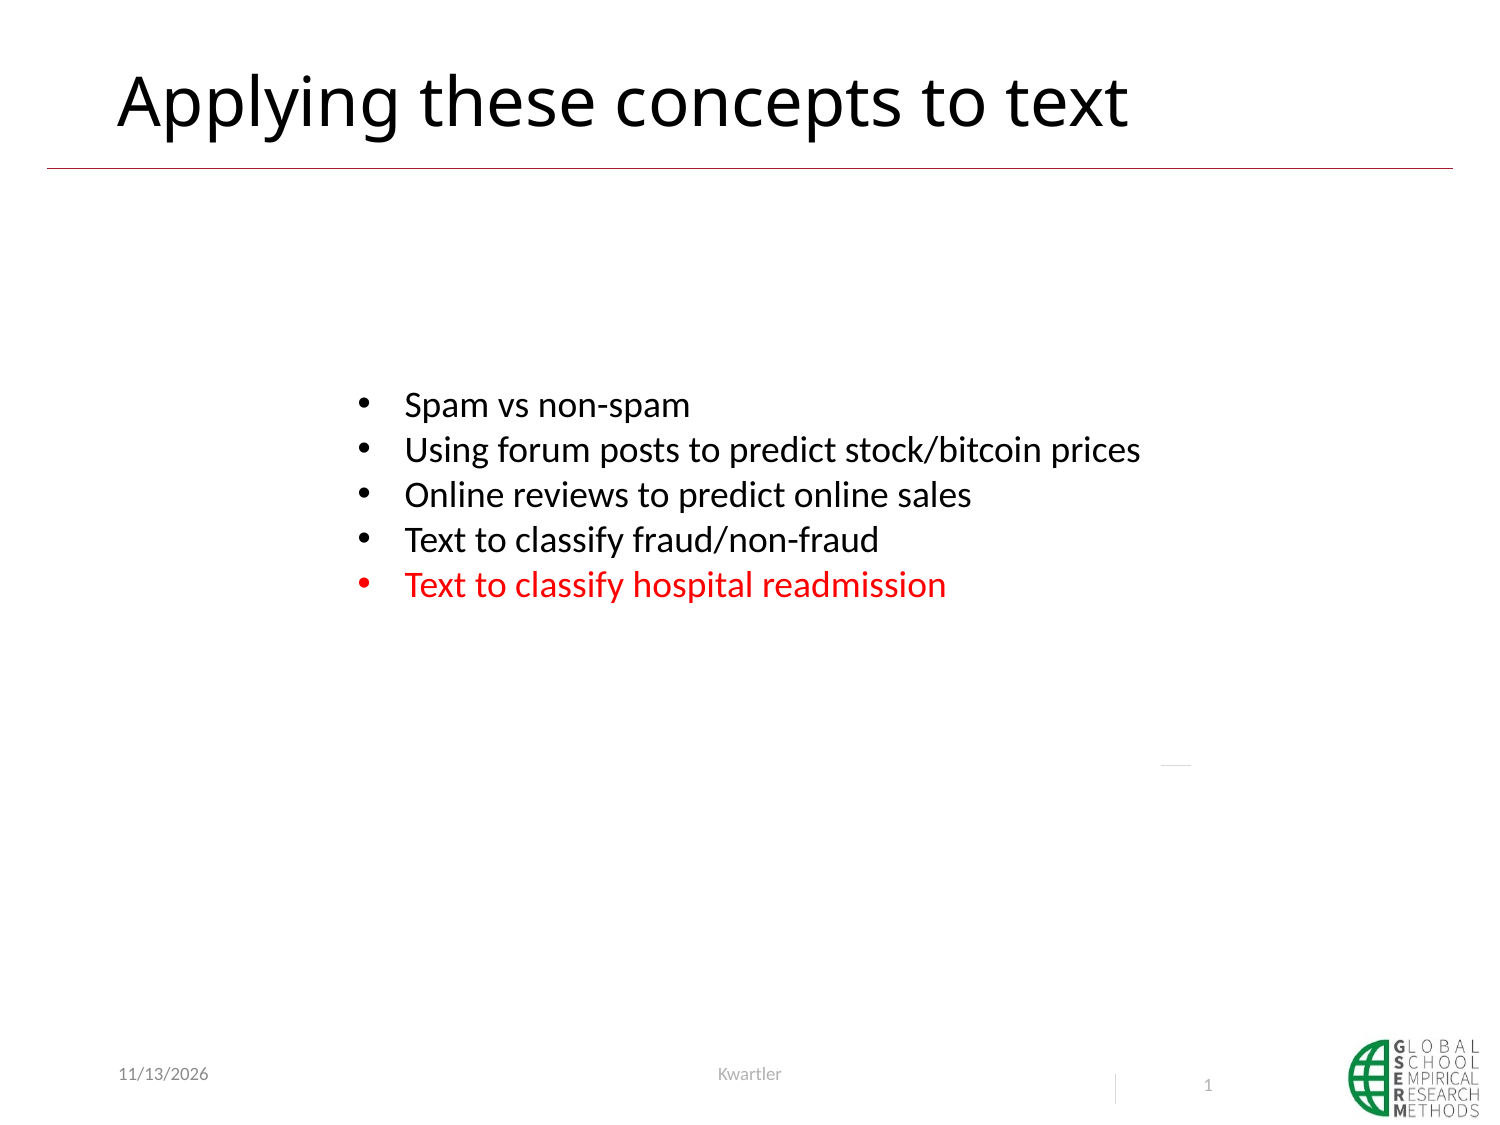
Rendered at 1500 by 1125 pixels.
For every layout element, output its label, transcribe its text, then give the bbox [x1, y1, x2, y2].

slide_number 1 [1188, 1042, 1330, 1103]
title Applying these concepts to text [103, 59, 1397, 157]
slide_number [103, 1042, 441, 1103]
picture [1342, 1031, 1500, 1120]
text_box Spam vs non-spam Using forum posts to predict stock/bitcoin prices Online reviews to predict online sales Text to classify fraud/non-fraud Text to classify hospital readmission [342, 372, 1157, 613]
footer Kwartler [496, 1042, 1004, 1103]
